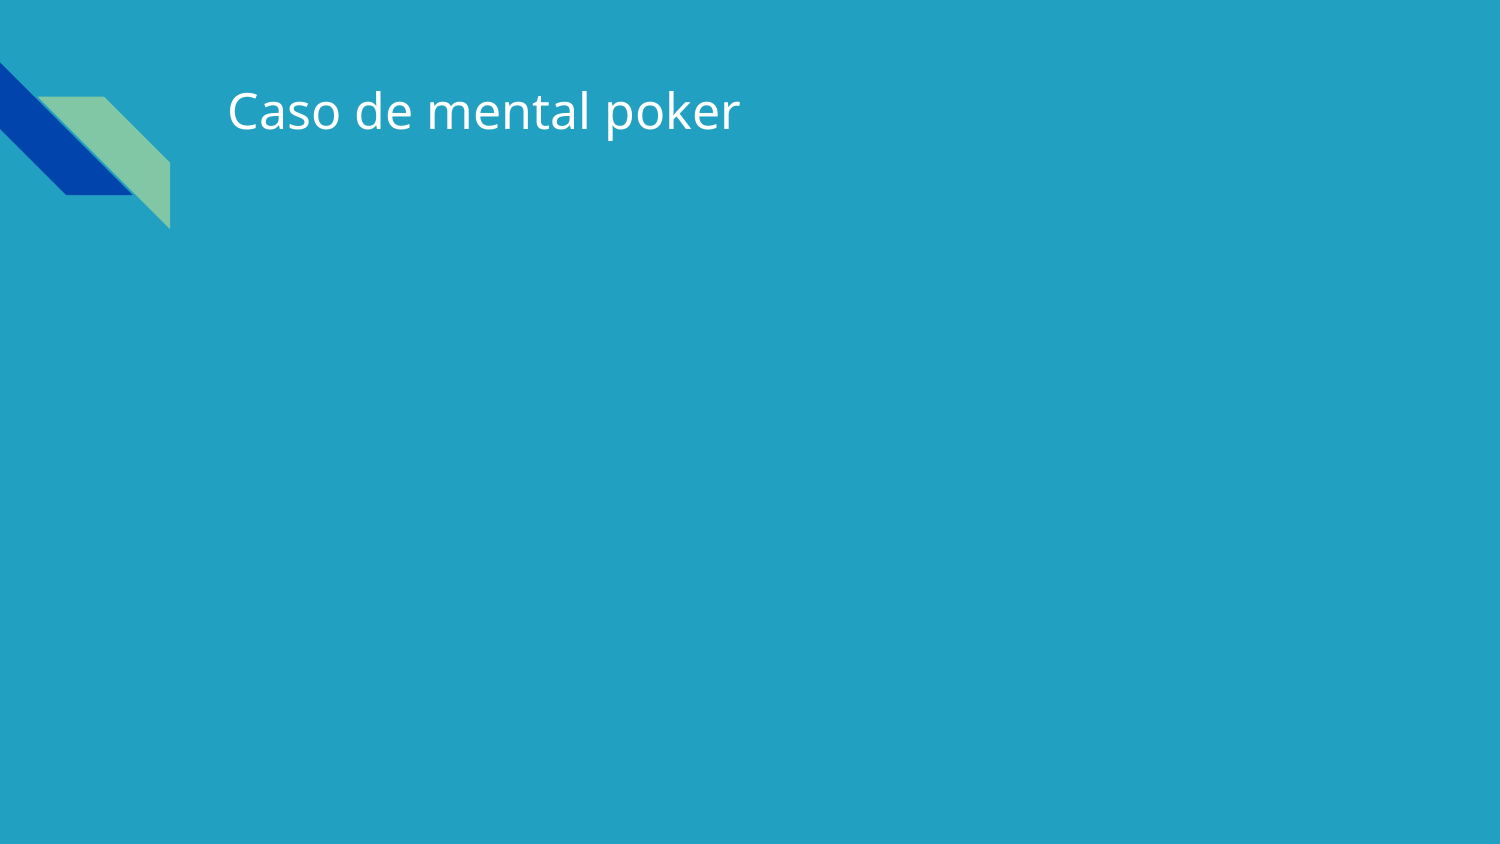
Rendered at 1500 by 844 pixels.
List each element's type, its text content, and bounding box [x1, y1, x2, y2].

title Caso de mental poker [212, 64, 1368, 215]
